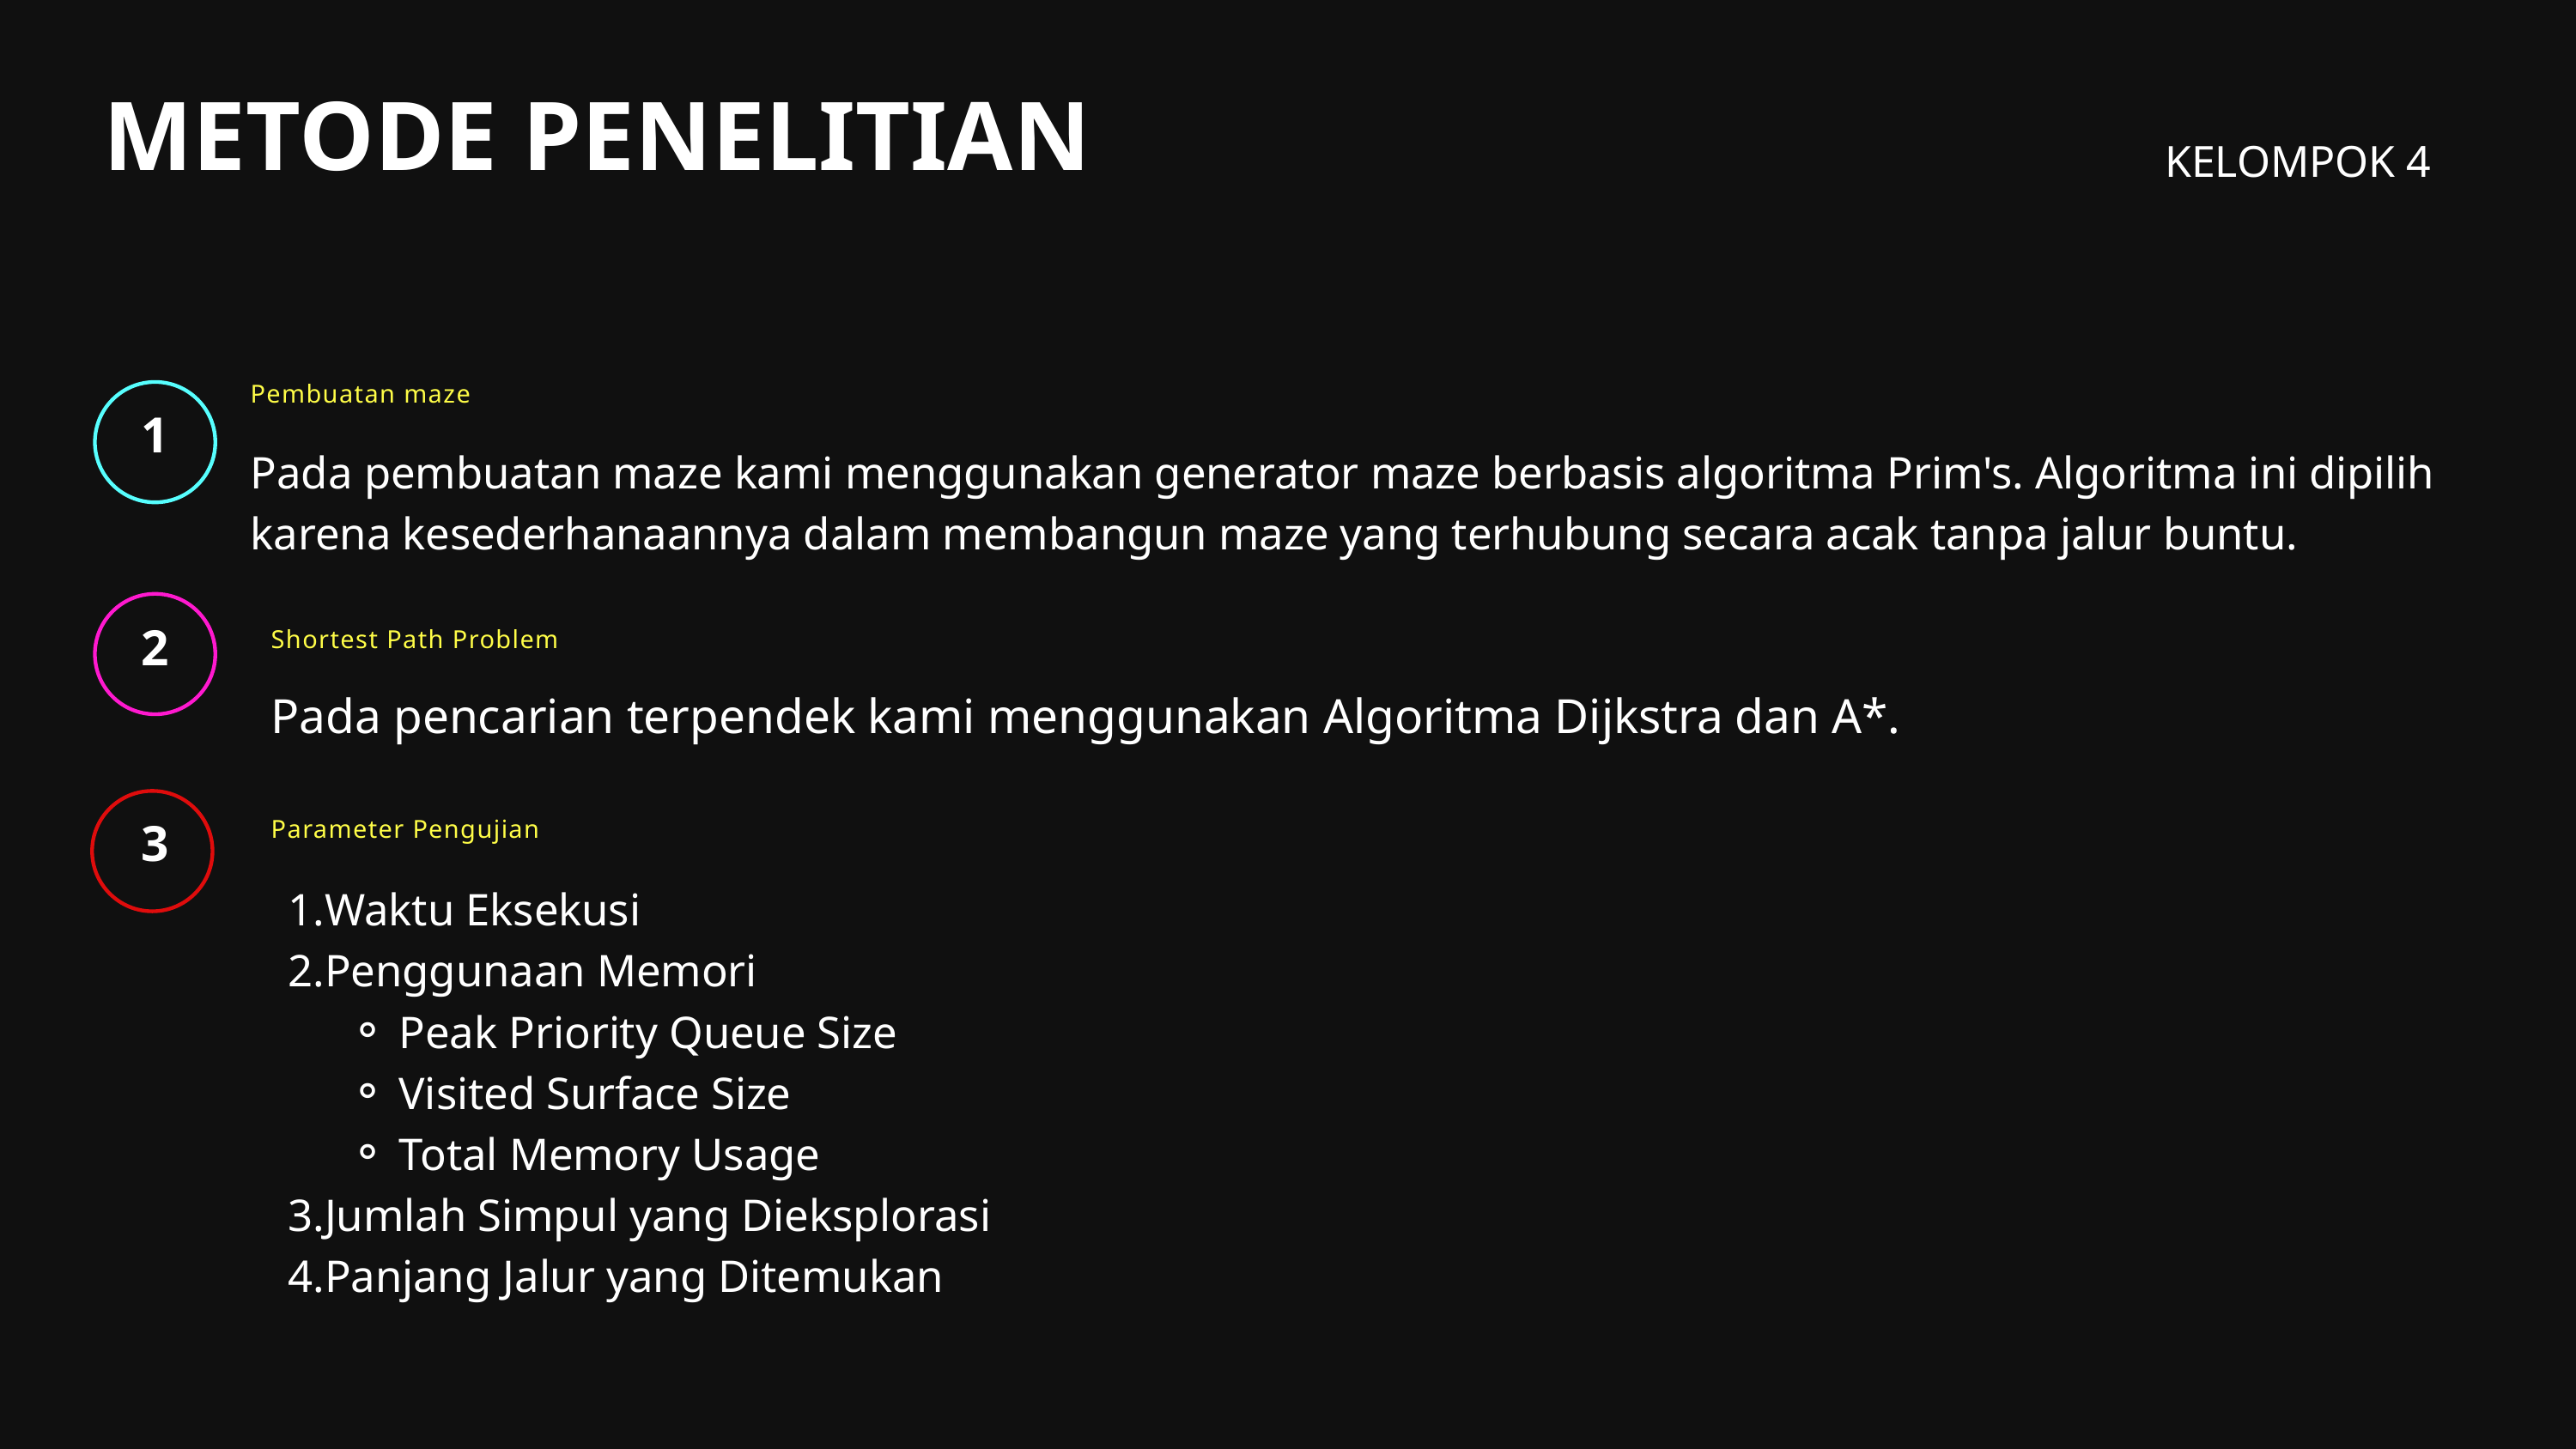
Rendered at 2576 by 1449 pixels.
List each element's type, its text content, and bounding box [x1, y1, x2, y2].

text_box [89, 788, 215, 913]
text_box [93, 379, 218, 505]
text_box Pada pencarian terpendek kami menggunakan Algoritma Dijkstra dan A*. [270, 610, 2483, 743]
text_box Pembuatan maze [250, 370, 938, 409]
text_box KELOMPOK 4 [1877, 134, 2432, 186]
text_box Parameter Pengujian [270, 805, 958, 873]
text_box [93, 591, 218, 717]
text_box Waktu Eksekusi Penggunaan Memori Peak Priority Queue Size Visited Surface Size Total Memory Usage Jumlah Simpul yang Dieksplorasi Panjang Jalur yang Ditemukan [250, 873, 2463, 1301]
text_box Shortest Path Problem [270, 621, 958, 654]
text_box METODE PENELITIAN [103, 84, 1163, 190]
text_box Pada pembuatan maze kami menggunakan generator maze berbasis algoritma Prim's. Algoritma ini dipilih karena kesederhanaannya dalam membangun maze yang terhubung secara acak tanpa jalur buntu. [250, 375, 2463, 621]
